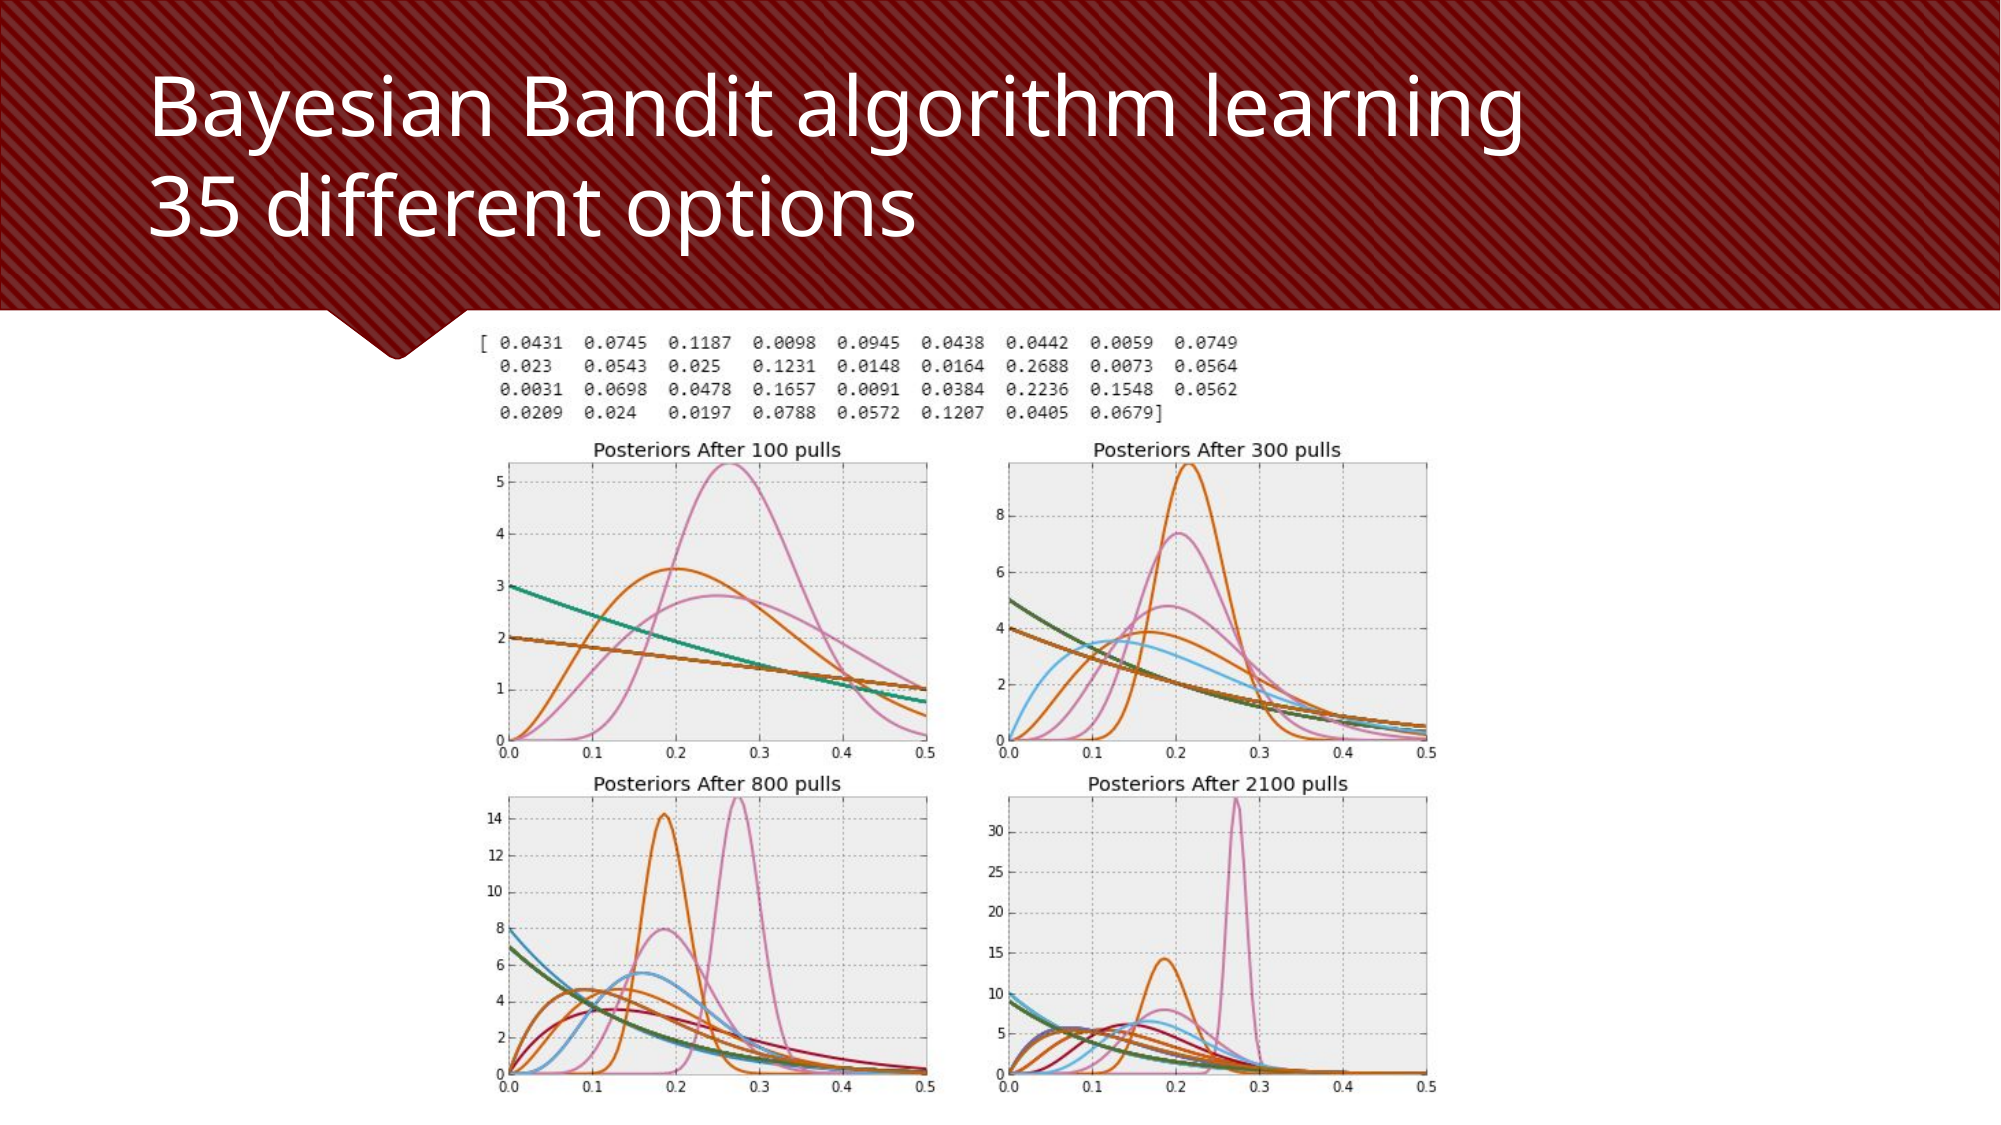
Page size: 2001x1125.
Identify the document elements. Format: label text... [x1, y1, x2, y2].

picture [462, 327, 1492, 1125]
title Bayesian Bandit algorithm learning 35 different options [132, 73, 1868, 233]
